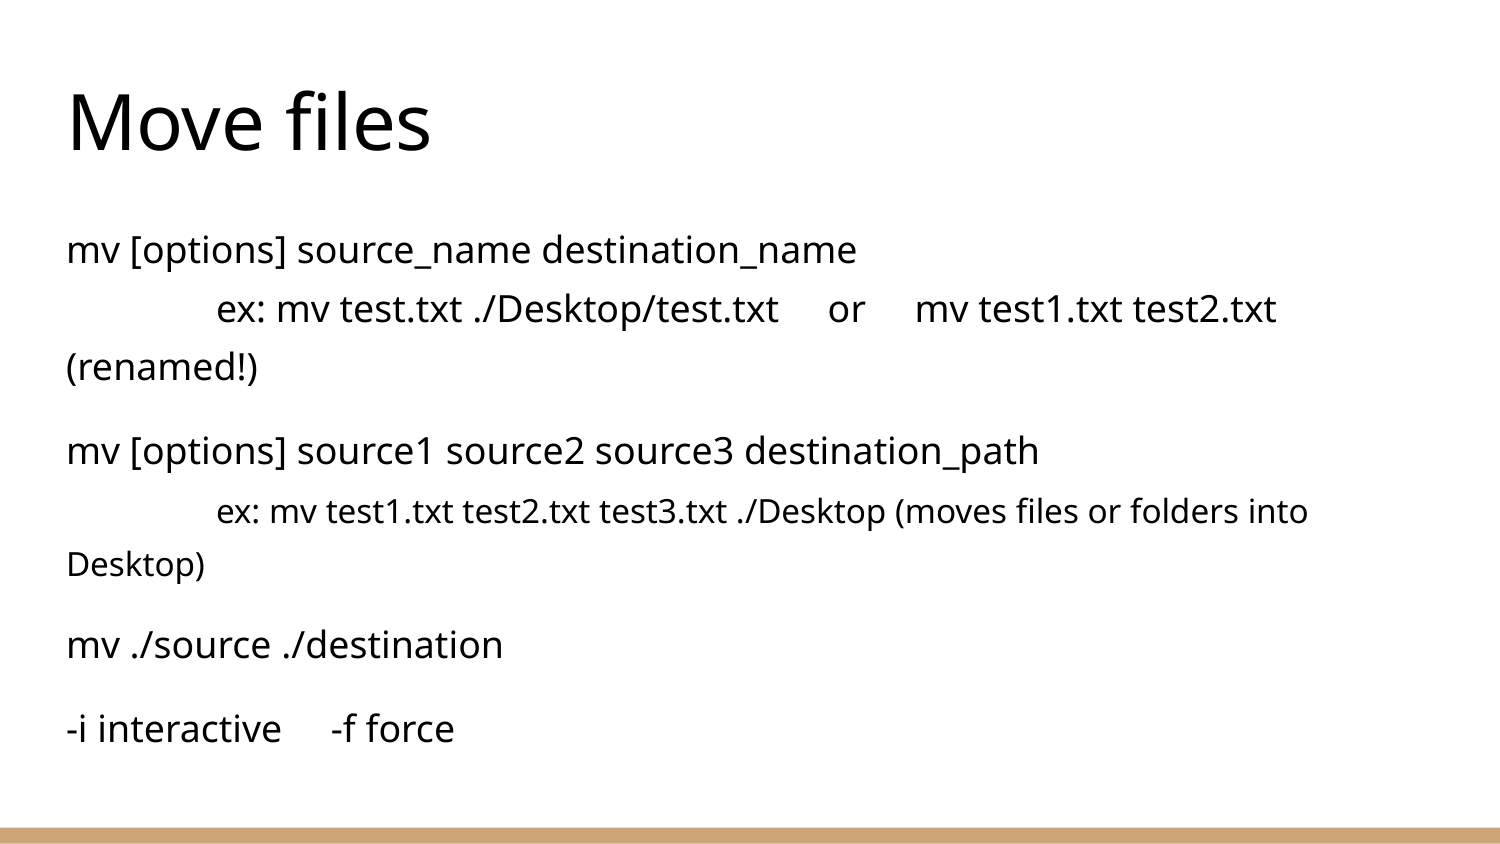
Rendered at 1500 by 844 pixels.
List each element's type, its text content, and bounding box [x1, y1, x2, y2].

title Move files [51, 51, 1449, 189]
list mv [options] source_name destination_name ex: mv test.txt ./Desktop/test.txt or mv test1.txt test2.txt (renamed!) mv [options] source1 source2 source3 destination_path ex: mv test1.txt test2.txt test3.txt ./Desktop (moves files or folders into Desktop) mv ./source ./destination -i interactive -f force [51, 200, 1449, 838]
